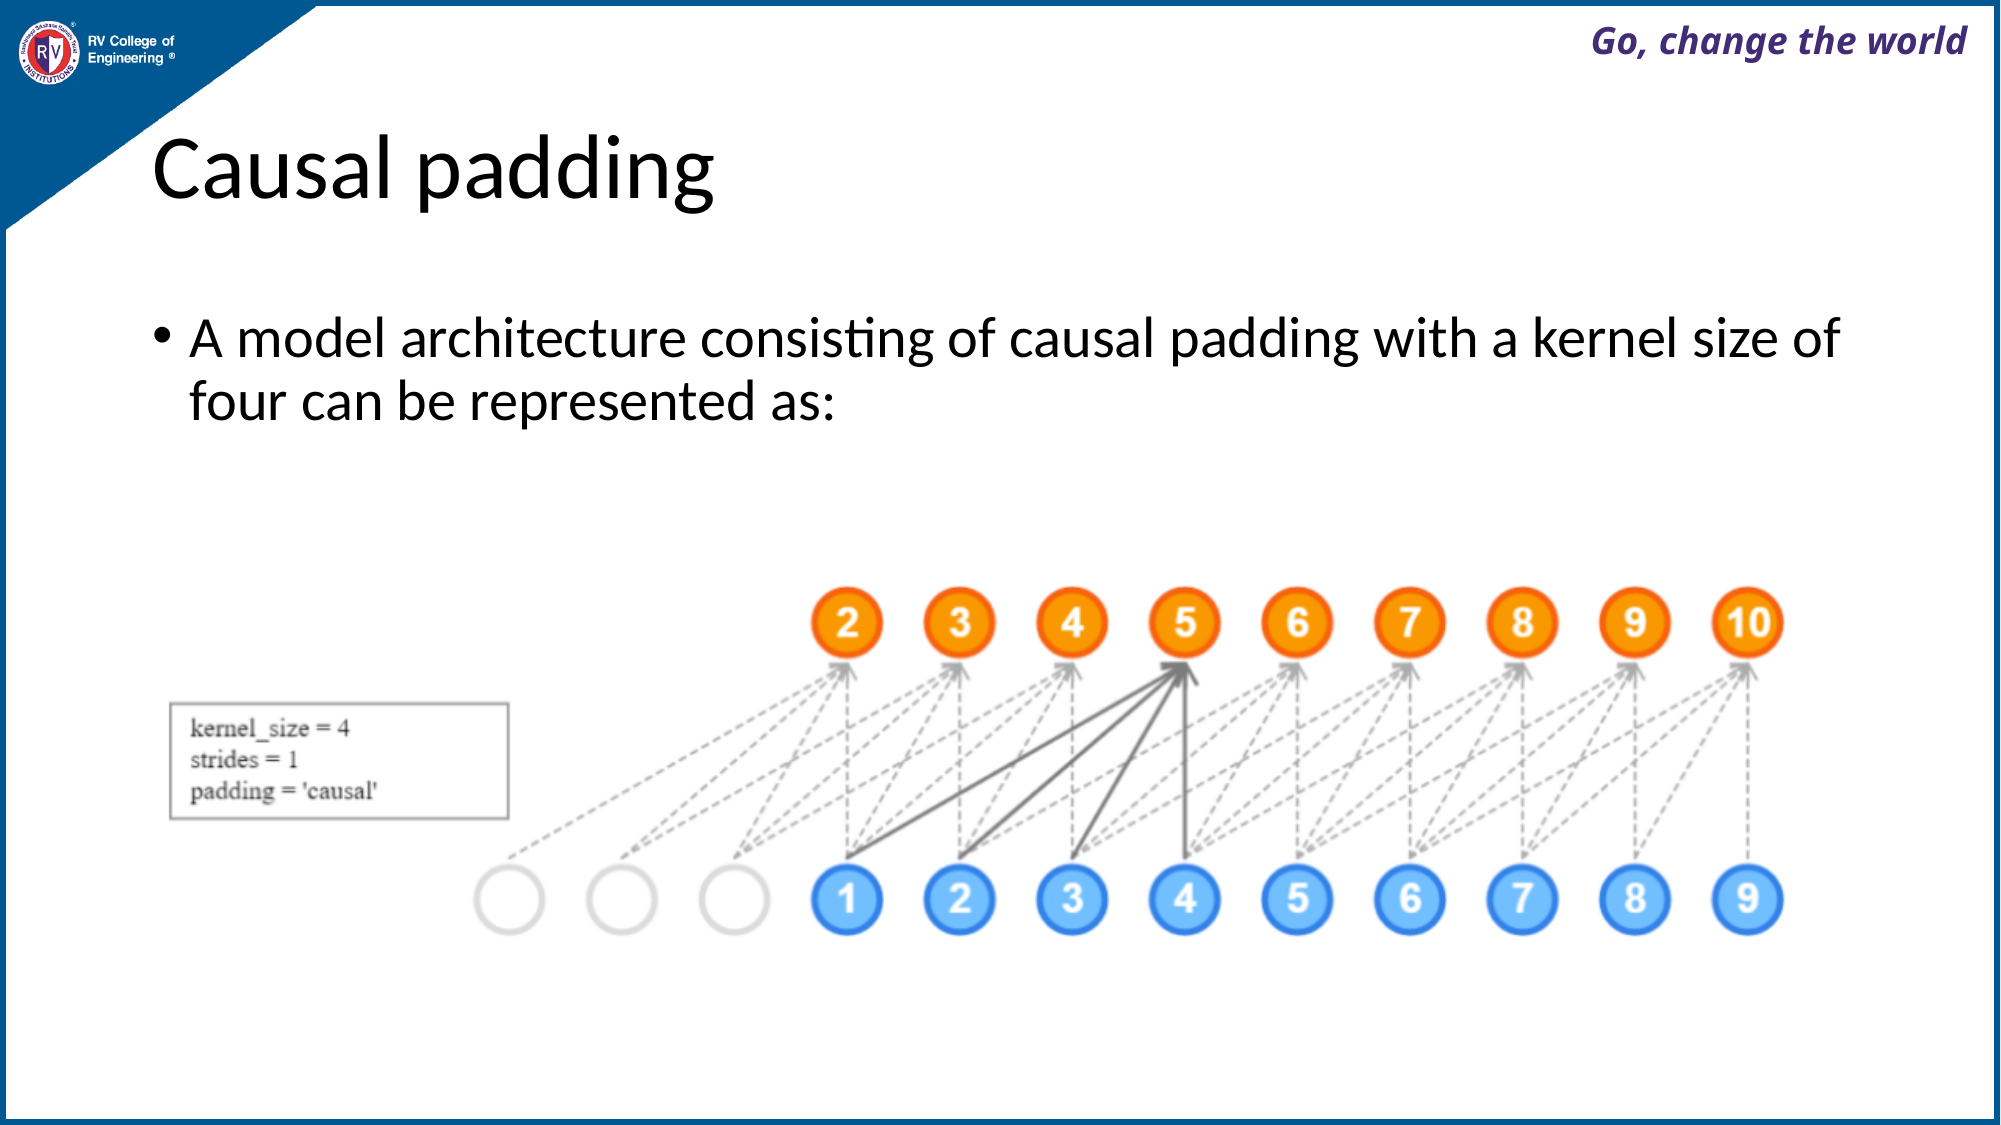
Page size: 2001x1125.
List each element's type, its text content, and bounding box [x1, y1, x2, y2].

picture [2, 6, 316, 232]
list A model architecture consisting of causal padding with a kernel size of four can be represented as: [137, 299, 1863, 1014]
picture [160, 540, 1805, 985]
title Causal padding [137, 59, 1863, 278]
